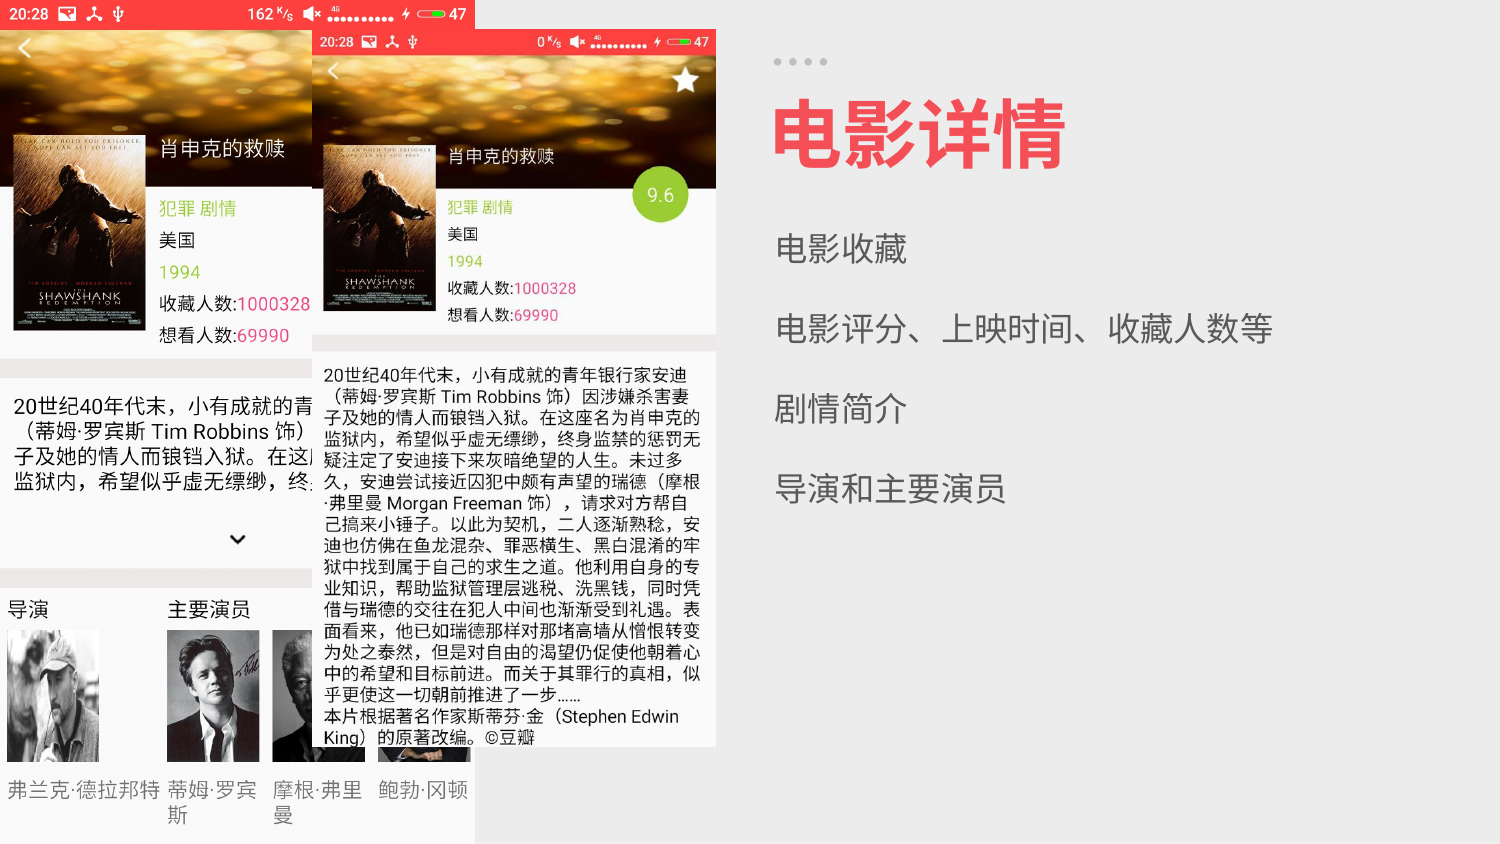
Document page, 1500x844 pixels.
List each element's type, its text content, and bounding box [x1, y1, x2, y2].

picture [0, 0, 717, 844]
text_box 电影收藏 电影评分、上映时间、收藏人数等 剧情简介 导演和主要演员 [760, 220, 1376, 516]
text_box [750, 57, 1085, 187]
